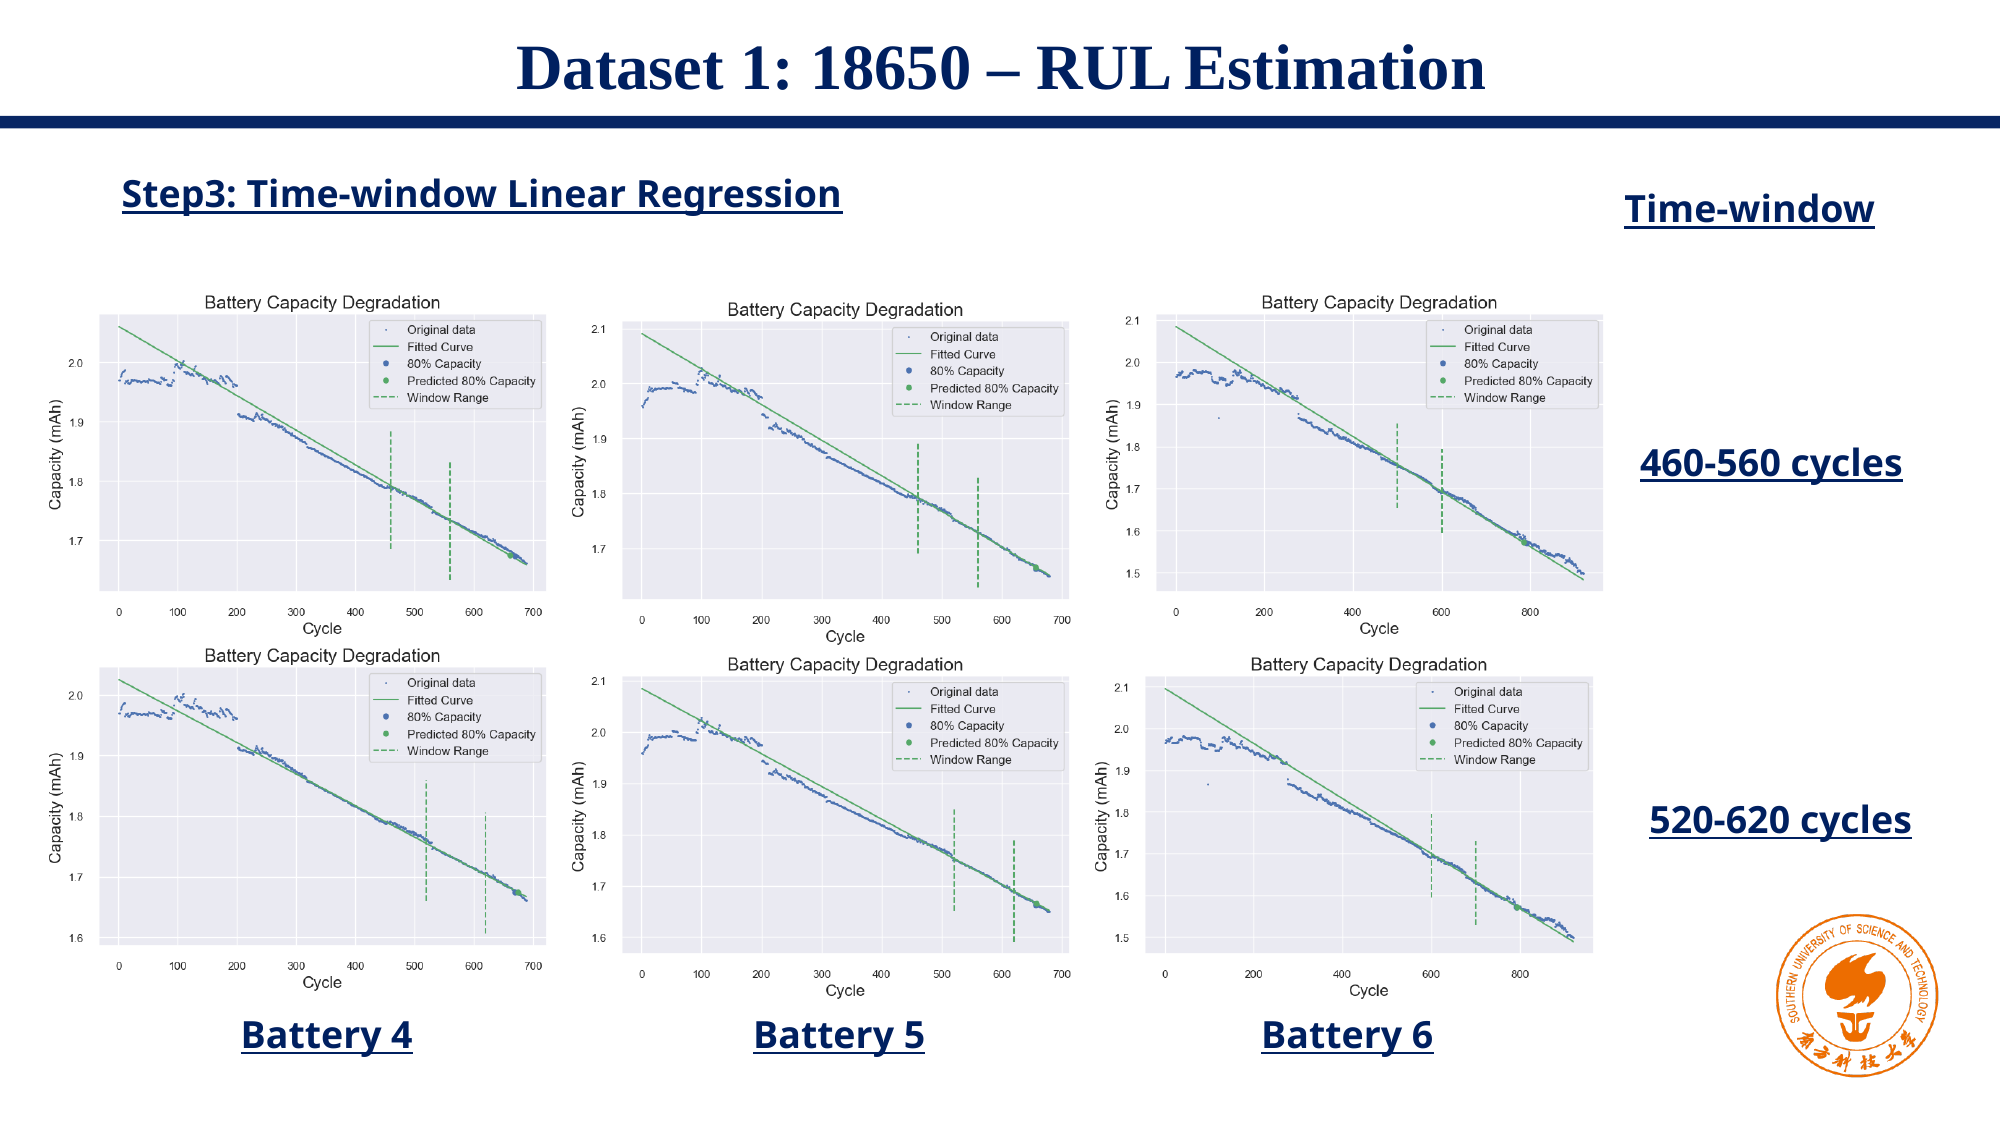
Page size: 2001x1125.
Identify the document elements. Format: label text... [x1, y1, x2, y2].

picture [1773, 911, 1943, 1079]
picture [1088, 650, 1600, 1005]
text_box Battery 6 [1106, 1005, 1589, 1064]
text_box [0, 115, 2000, 129]
picture [565, 295, 1078, 1005]
title Dataset 1: 18650 – RUL Estimation [2, 20, 2000, 115]
text_box Time-window [1588, 178, 1912, 238]
text_box Battery 5 [598, 1003, 1081, 1064]
picture [42, 288, 553, 997]
text_box 520-620 cycles [1619, 788, 1943, 849]
picture [1099, 288, 1610, 643]
text_box Battery 4 [150, 1003, 503, 1064]
text_box Step3: Time-window Linear Regression [106, 162, 947, 223]
text_box 460-560 cycles [1610, 431, 1933, 492]
